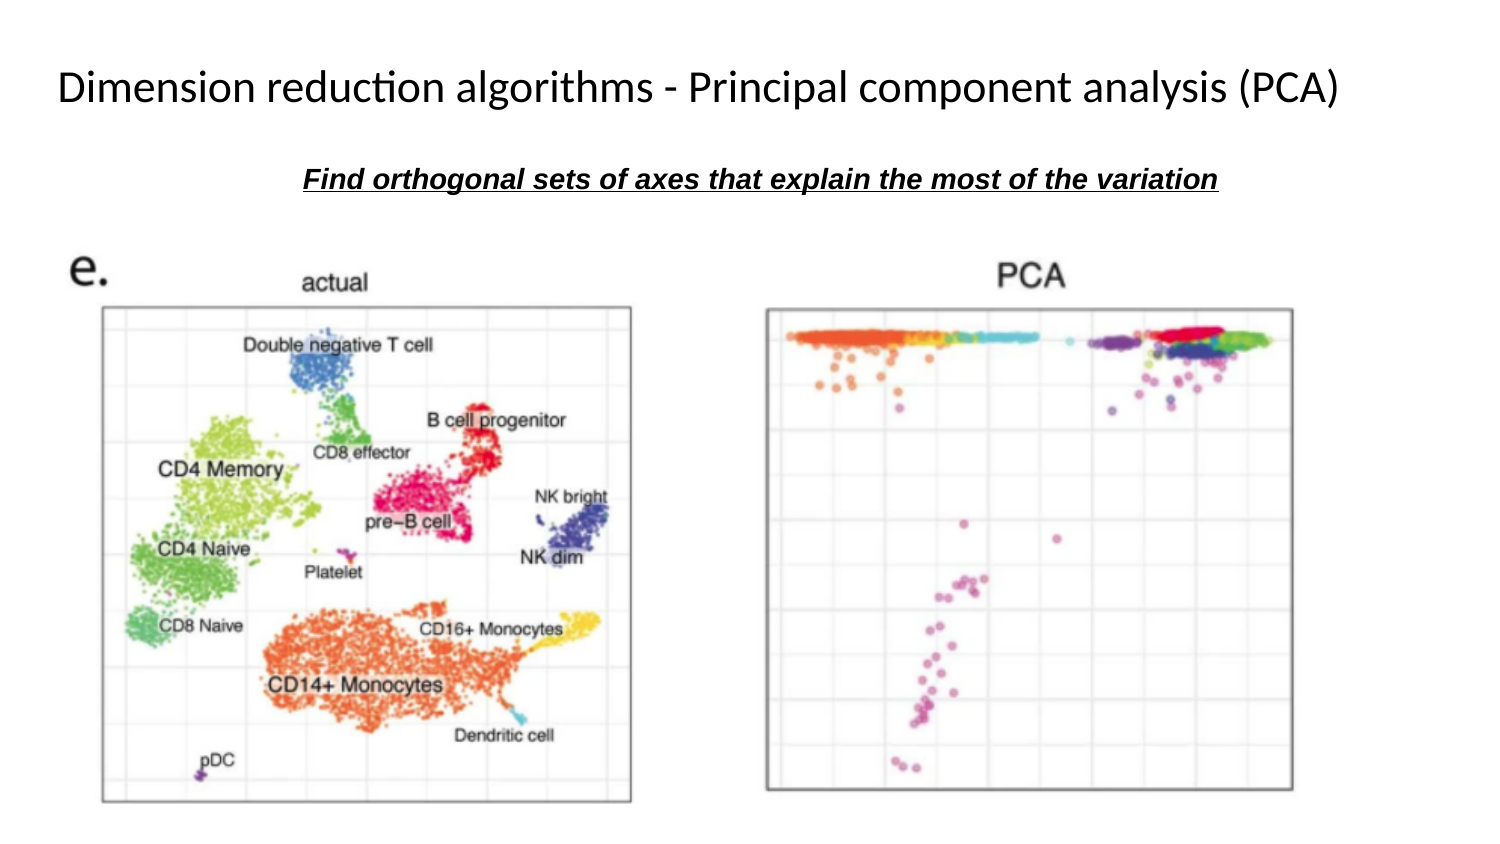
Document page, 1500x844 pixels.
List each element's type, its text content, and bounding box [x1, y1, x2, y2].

text_box Find orthogonal sets of axes that explain the most of the variation [212, 144, 1500, 210]
picture [42, 235, 645, 819]
text_box Dimension reduction algorithms - Principal component analysis (PCA) [42, 42, 1382, 128]
picture [749, 254, 1312, 813]
